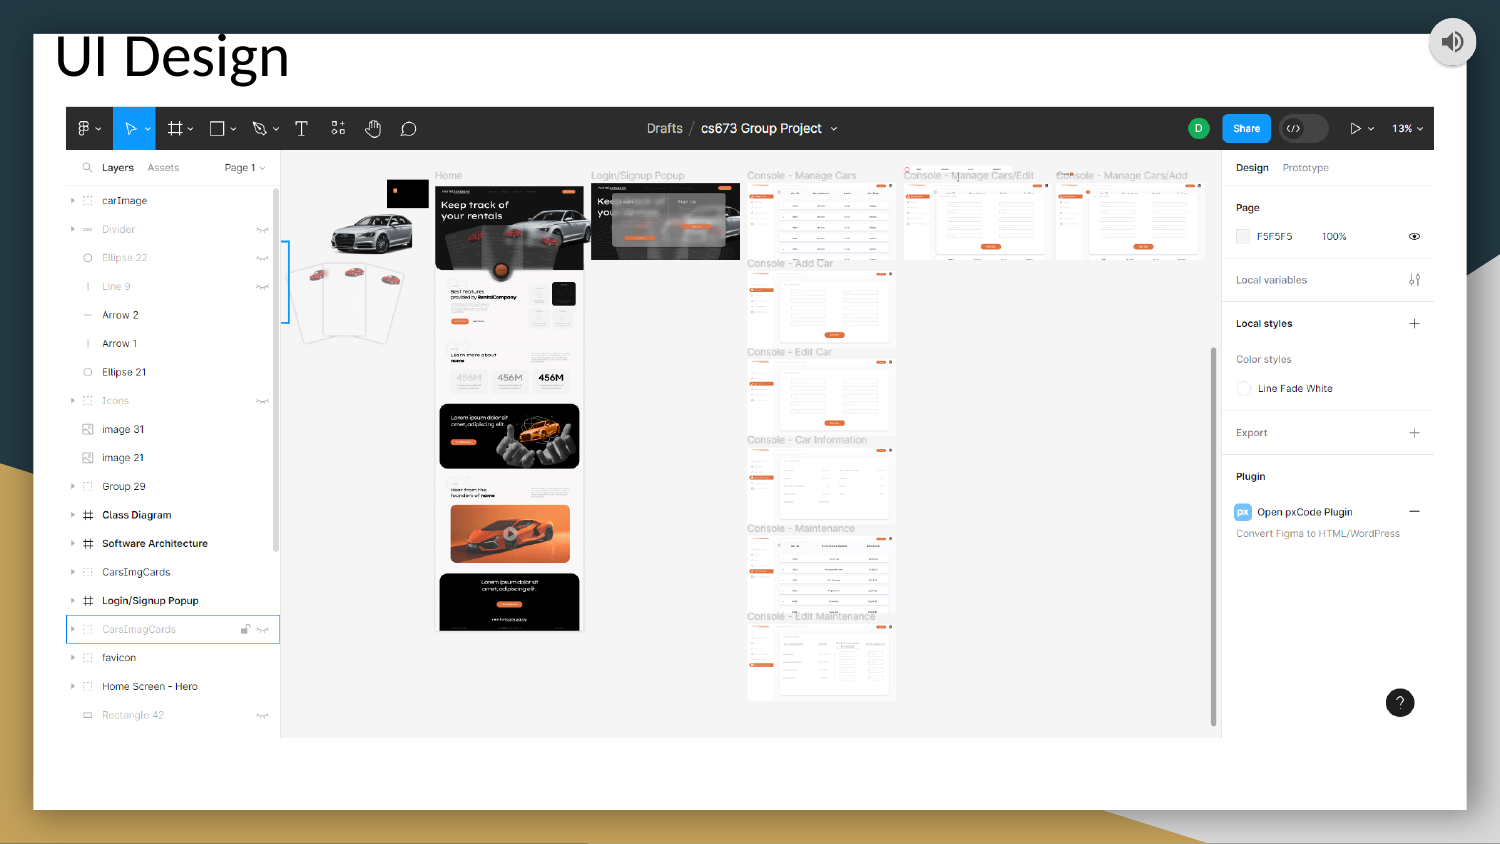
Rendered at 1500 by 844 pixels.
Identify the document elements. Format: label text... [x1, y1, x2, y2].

text_box UI Design [39, 0, 1120, 104]
picture [1423, 12, 1481, 70]
picture [66, 106, 1434, 738]
